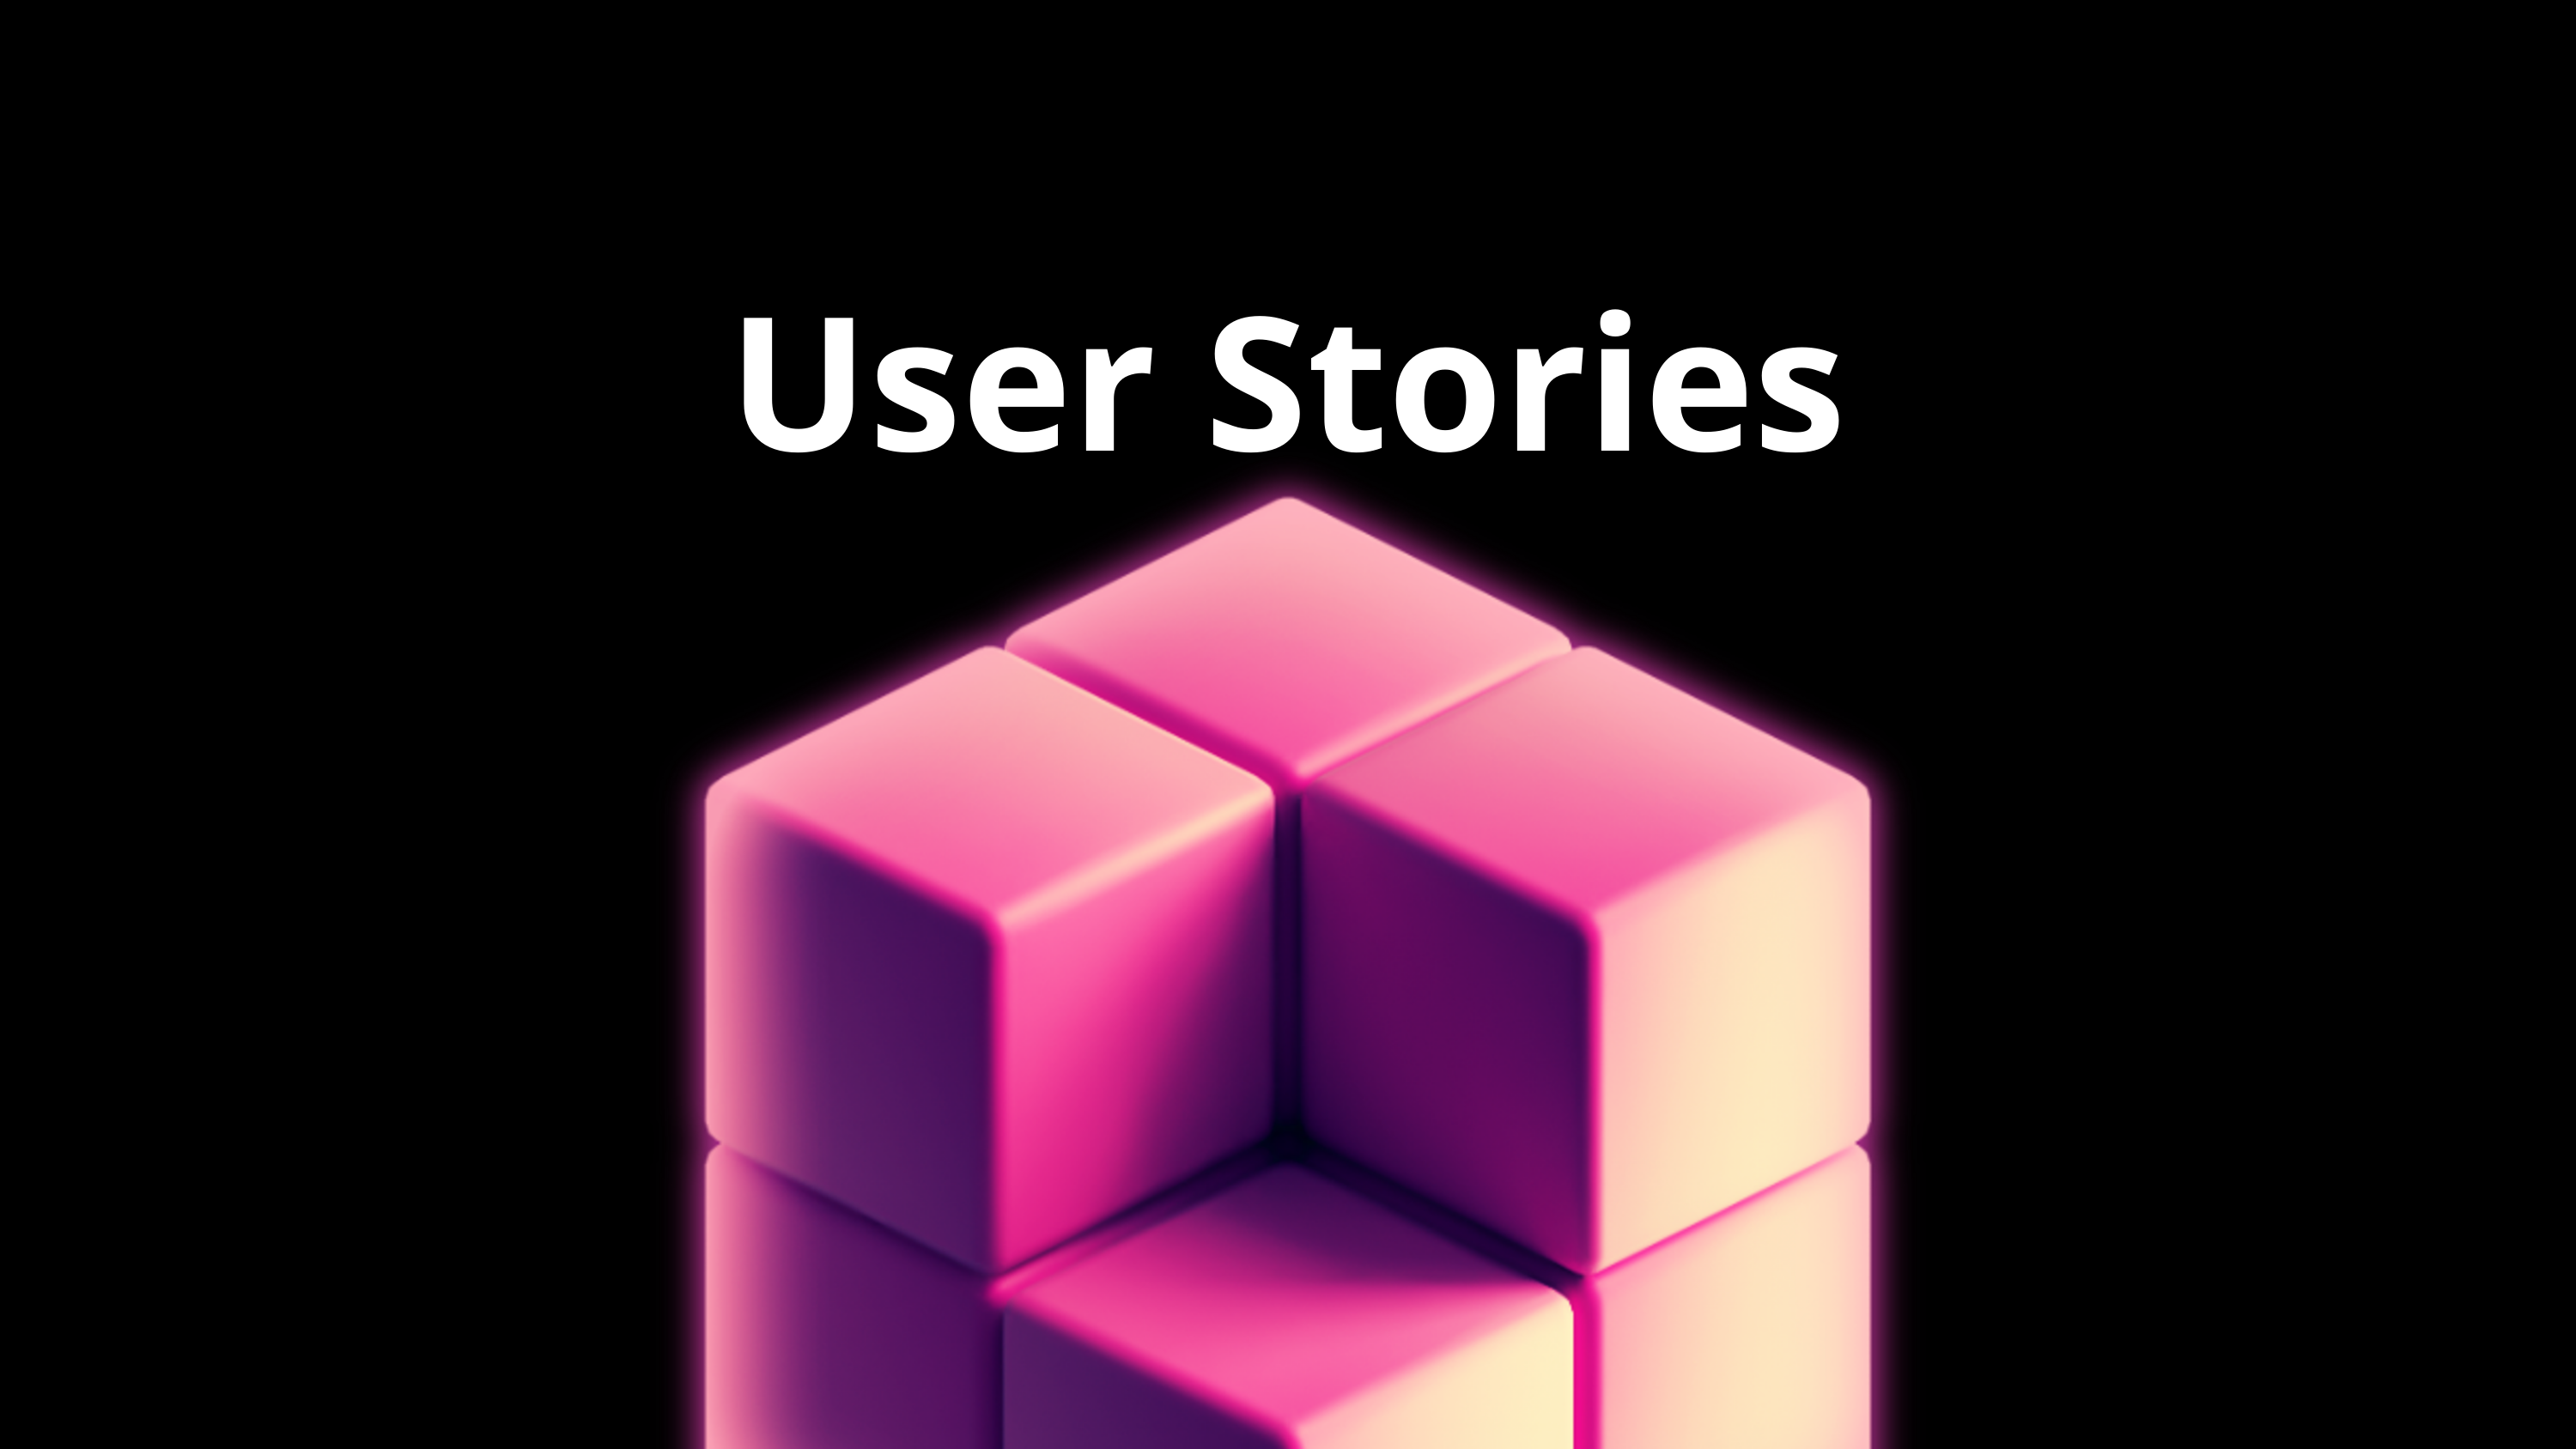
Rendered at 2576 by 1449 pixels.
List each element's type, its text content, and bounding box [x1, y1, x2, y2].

text_box User Stories [572, 175, 2004, 488]
picture [641, 427, 1935, 1449]
